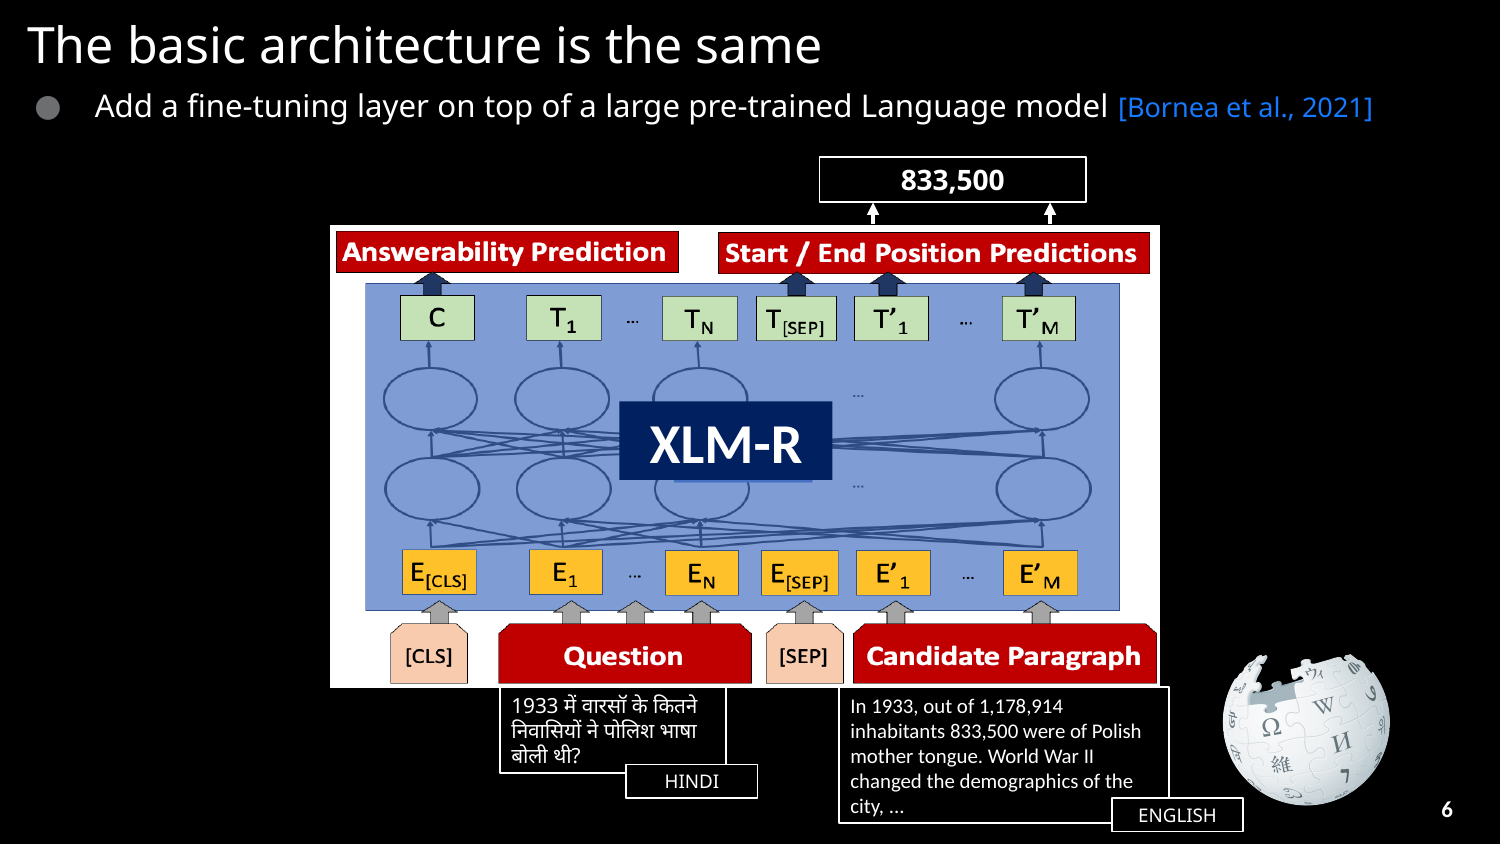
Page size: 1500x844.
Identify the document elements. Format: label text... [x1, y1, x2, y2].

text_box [819, 156, 1087, 225]
text_box In 1933, out of 1,178,914 inhabitants 833,500 were of Polish mother tongue. World War II changed the demographics of the city, ... [839, 686, 1169, 823]
title The basic architecture is the same [27, 0, 1425, 94]
text_box HINDI [626, 764, 758, 799]
list Add a fine-tuning layer on top of a large pre-trained Language model [Bornea et al., 2021] [19, 85, 1481, 149]
text_box 1933 में वारसॉ के कितने निवासियों ने पोलिश भाषा बोली थी? [500, 696, 726, 773]
slide_number 6 [1396, 773, 1465, 823]
picture [1221, 653, 1391, 808]
text_box ENGLISH [1111, 798, 1244, 832]
picture [330, 225, 1160, 688]
